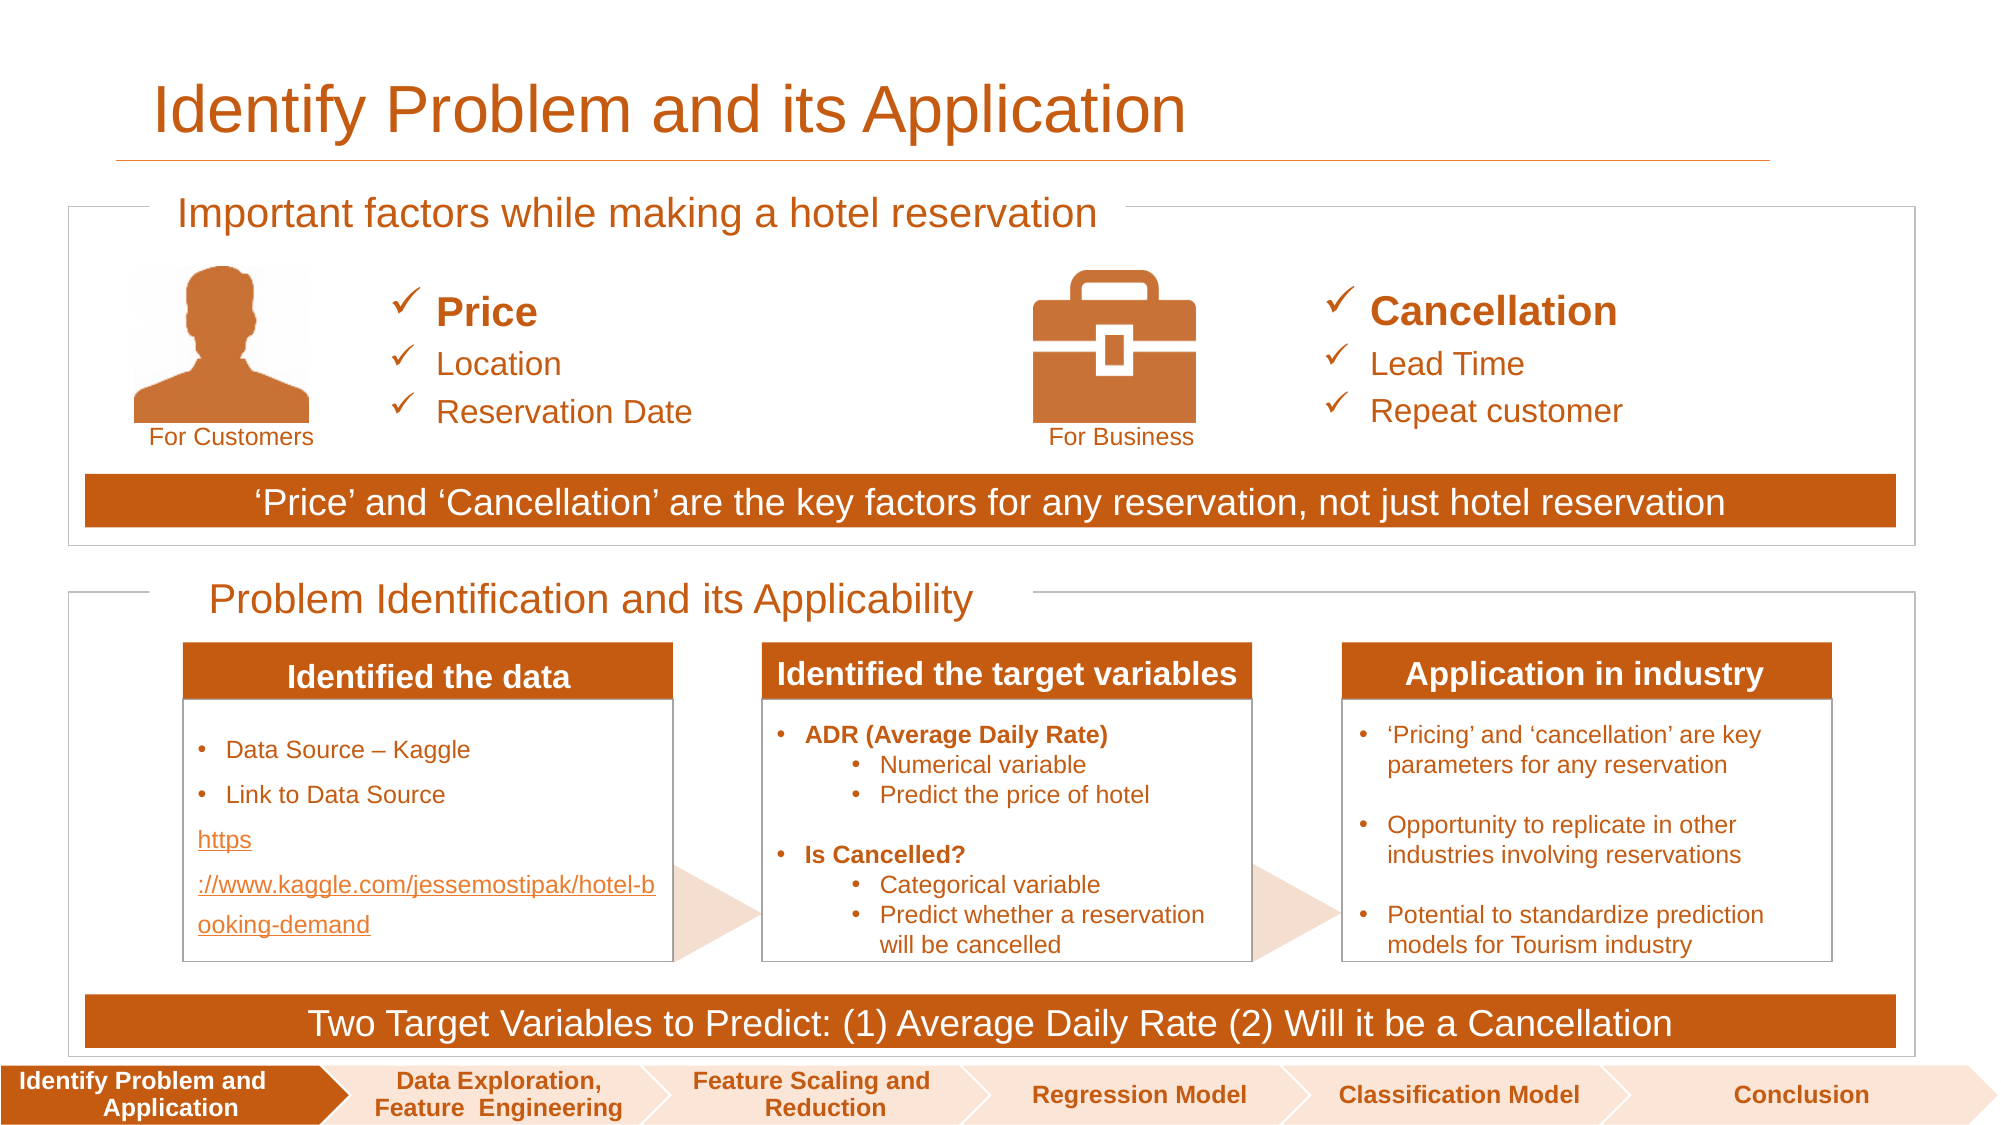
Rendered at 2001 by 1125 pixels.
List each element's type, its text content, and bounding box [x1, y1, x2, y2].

text_box Problem Identification and its Applicability [149, 564, 1034, 630]
text_box [68, 206, 1916, 546]
picture [134, 266, 309, 423]
picture [1033, 270, 1196, 423]
title Identify Problem and its Application [137, 59, 1863, 161]
text_box For Customers [134, 413, 335, 458]
text_box [1251, 861, 1344, 964]
text_box [672, 862, 765, 965]
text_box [0, 1064, 2000, 1125]
text_box ‘Price’ and ‘Cancellation’ are the key factors for any reservation, not just hotel reservation [84, 473, 1897, 528]
text_box Important factors while making a hotel reservation [149, 178, 1126, 244]
text_box Cancellation Lead Time Repeat customer [1308, 266, 1705, 437]
text_box Price Location Reservation Date [374, 267, 743, 438]
text_box For Business [1033, 413, 1235, 458]
text_box Two Target Variables to Predict: (1) Average Daily Rate (2) Will it be a Cancellation [84, 993, 1897, 1049]
text_box [68, 592, 1916, 1057]
